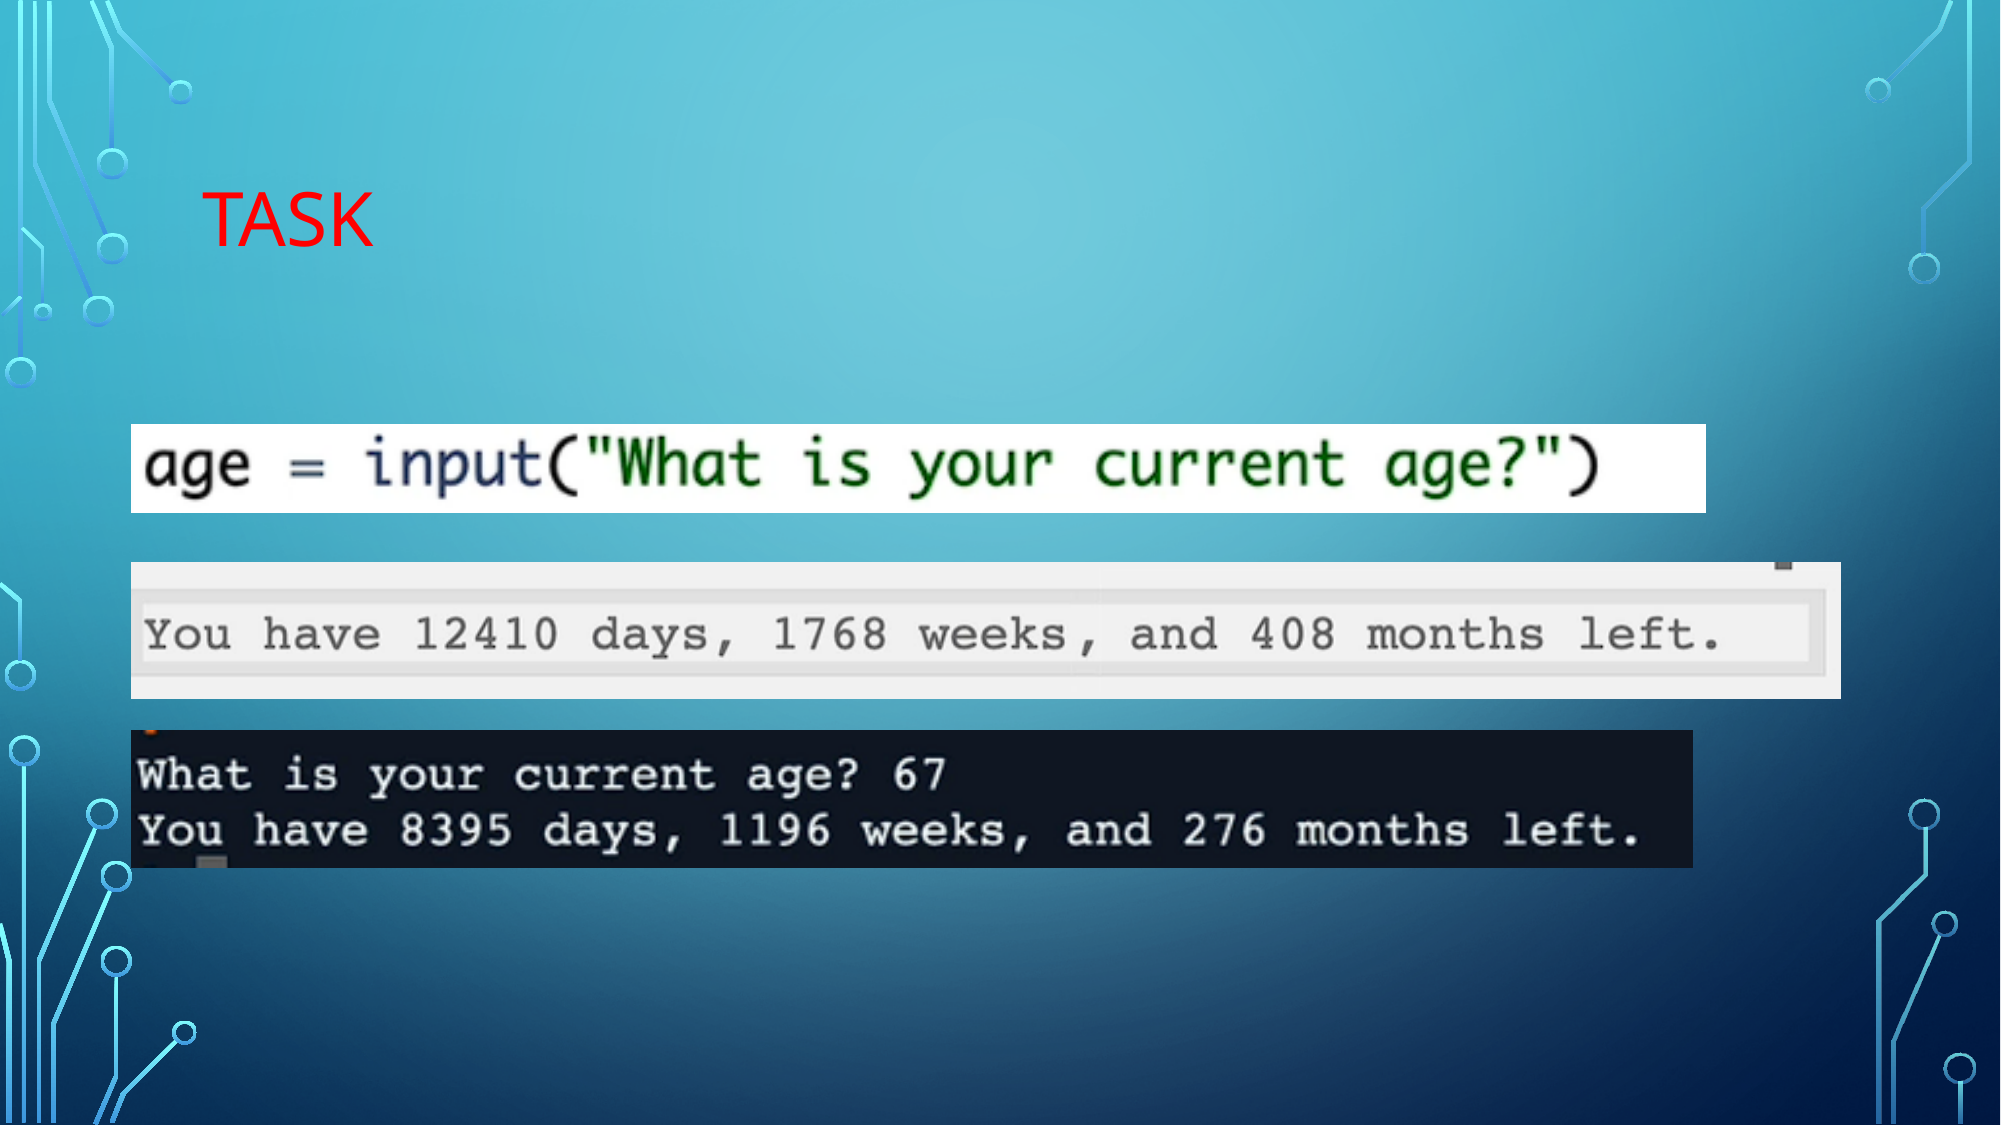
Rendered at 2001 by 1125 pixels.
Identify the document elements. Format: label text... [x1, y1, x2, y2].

picture [130, 562, 1841, 700]
picture [130, 424, 1707, 513]
picture [130, 730, 1693, 868]
title Task [187, 101, 1813, 344]
